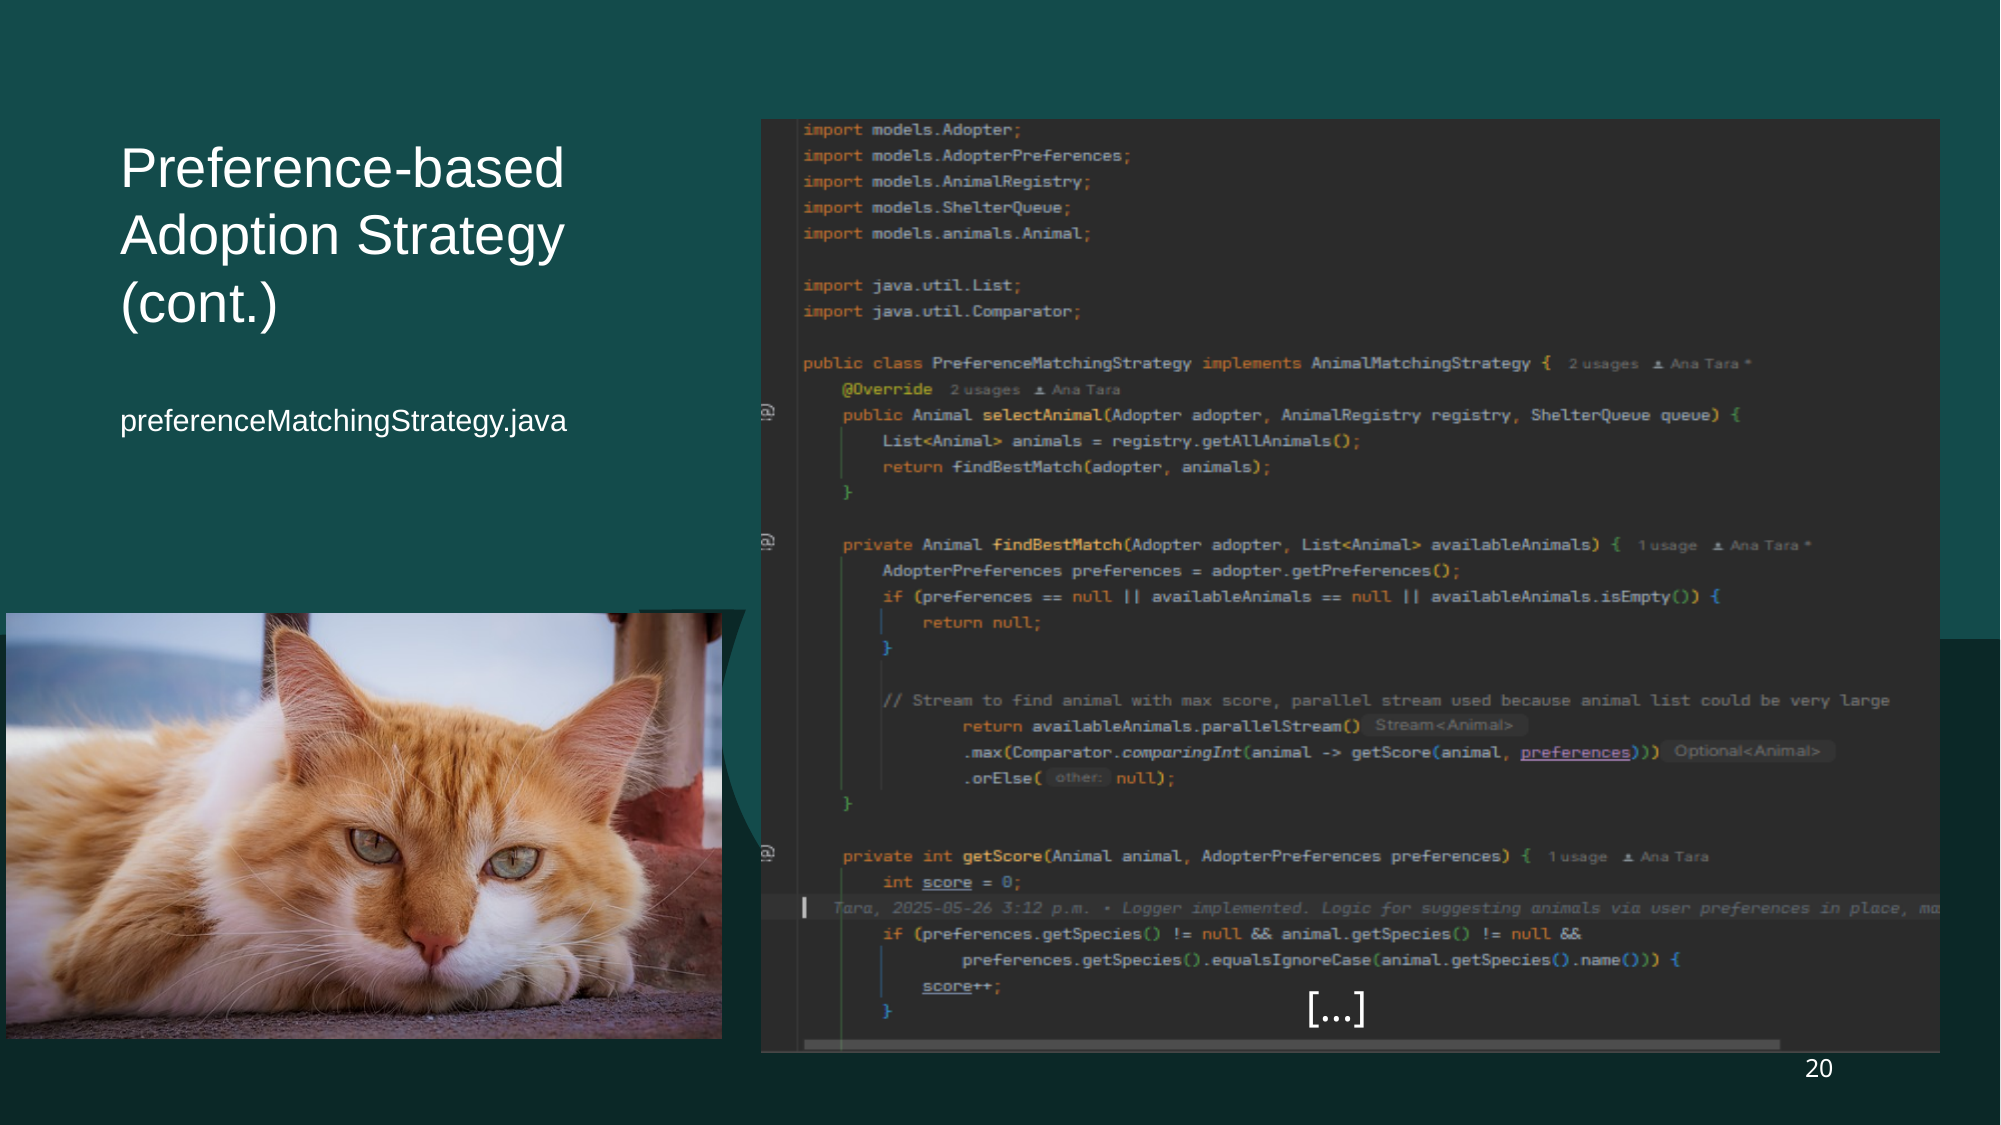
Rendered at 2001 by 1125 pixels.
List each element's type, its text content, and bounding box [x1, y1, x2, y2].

slide_number ‹#› [1805, 1006, 2000, 1125]
picture [6, 613, 722, 1039]
picture [761, 119, 1940, 1053]
title Preference-based Adoption Strategy (cont.) preferenceMatchingStrategy.java [120, 131, 630, 509]
